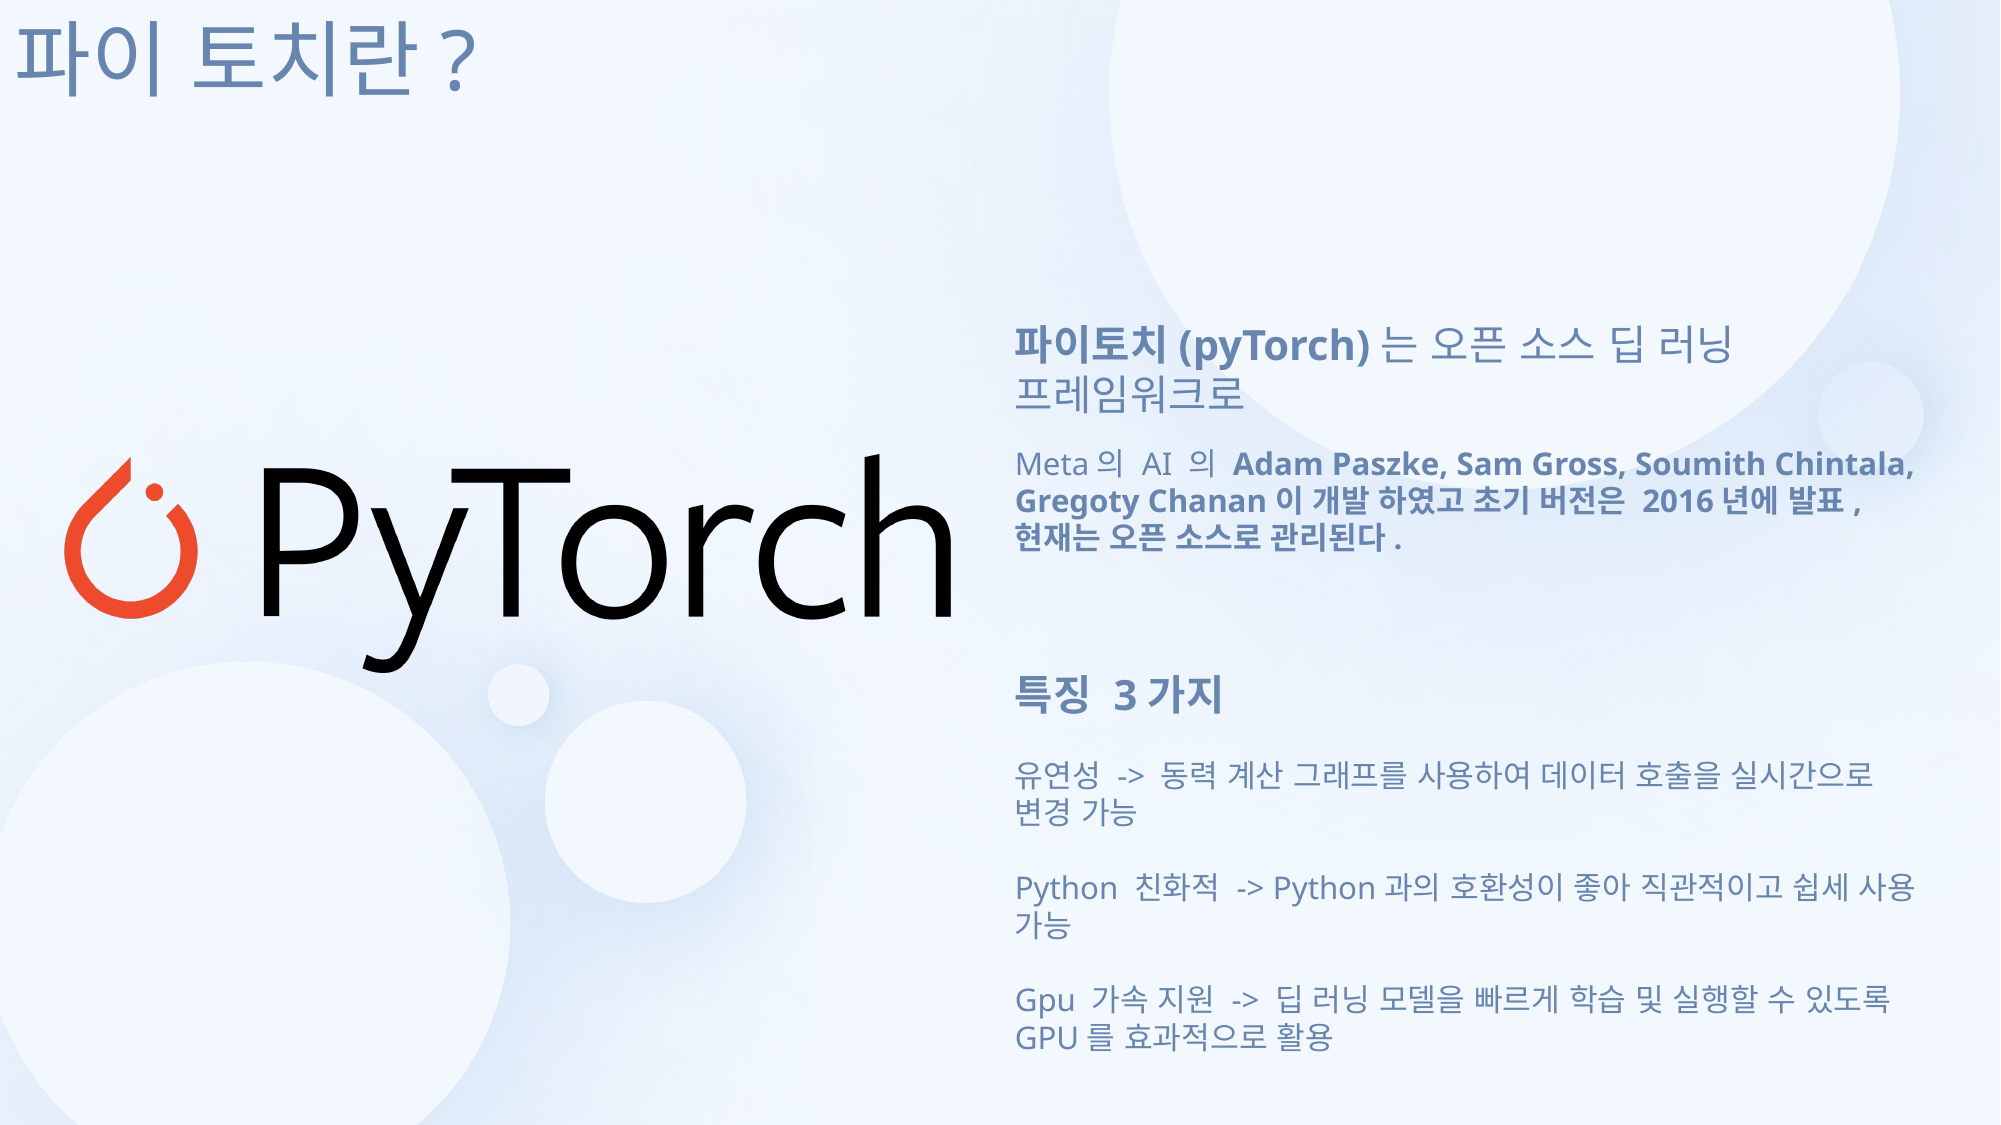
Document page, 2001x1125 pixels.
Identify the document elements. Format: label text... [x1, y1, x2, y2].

text_box 파이토치(pyTorch)는 오픈 소스 딥 러닝 프레임워크로 Meta의 AI 의 Adam Paszke, Sam Gross, Soumith Chintala, Gregoty Chanan이 개발 하였고 초기 버전은 2016년에 발표, 현재는 오픈 소스로 관리된다. 특징 3가지 유연성 -> 동력 계산 그래프를 사용하여 데이터 호출을 실시간으로 변경 가능 Python 친화적 -> Python과의 호환성이 좋아 직관적이고 쉽세 사용 가능 Gpu 가속 지원 -> 딥 러닝 모델을 빠르게 학습 및 실행할 수 있도록 GPU를 효과적으로 활용 [999, 311, 1950, 1113]
picture [0, 0, 2001, 1125]
text_box 파이 토치란? [0, 0, 770, 115]
